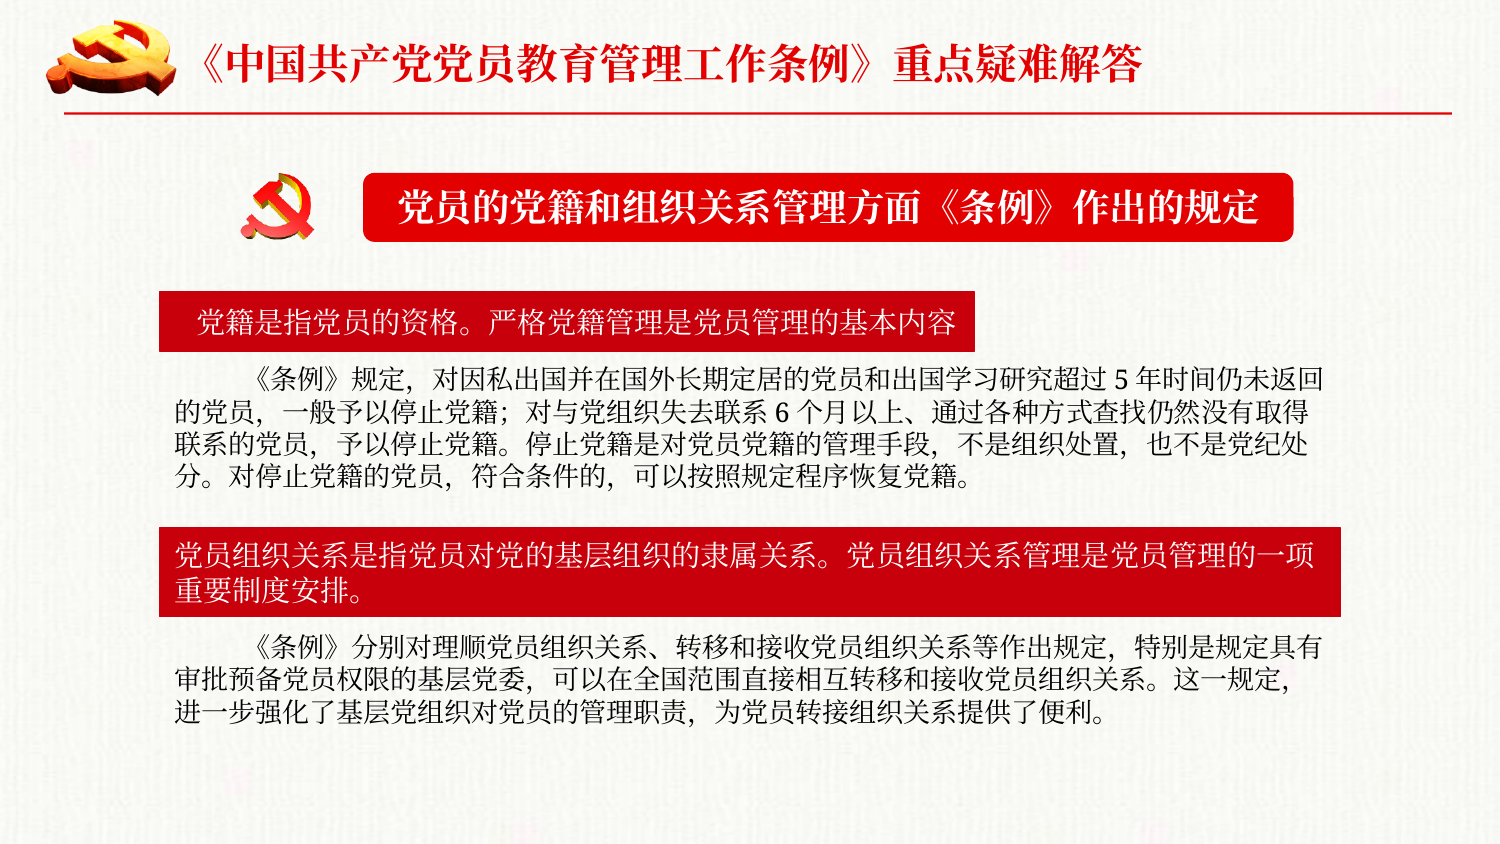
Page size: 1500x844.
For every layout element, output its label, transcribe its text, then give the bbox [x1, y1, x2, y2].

picture [0, 0, 1500, 844]
text_box 党员组织关系是指党员对党的基层组织的隶属关系。党员组织关系管理是党员管理的一项重要制度安排。 [157, 526, 1343, 618]
text_box 党籍是指党员的资格。严格党籍管理是党员管理的基本内容 [157, 290, 976, 353]
text_box 《条例》分别对理顺党员组织关系、转移和接收党员组织关系等作出规定，特别是规定具有审批预备党员权限的基层党委，可以在全国范围直接相互转移和接收党员组织关系。这一规定，进一步强化了基层党组织对党员的管理职责，为党员转接组织关系提供了便利。 [159, 622, 1341, 735]
text_box 《条例》规定，对因私出国并在国外长期定居的党员和出国学习研究超过5年时间仍未返回的党员，一般予以停止党籍；对与党组织失去联系6个月以上、通过各种方式查找仍然没有取得联系的党员，予以停止党籍。停止党籍是对党员党籍的管理手段，不是组织处置，也不是党纪处分。对停止党籍的党员，符合条件的，可以按照规定程序恢复党籍。 [159, 355, 1341, 500]
text_box 《中国共产党党员教育管理工作条例》重点疑难解答 [171, 32, 1187, 94]
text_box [315, 172, 1343, 243]
